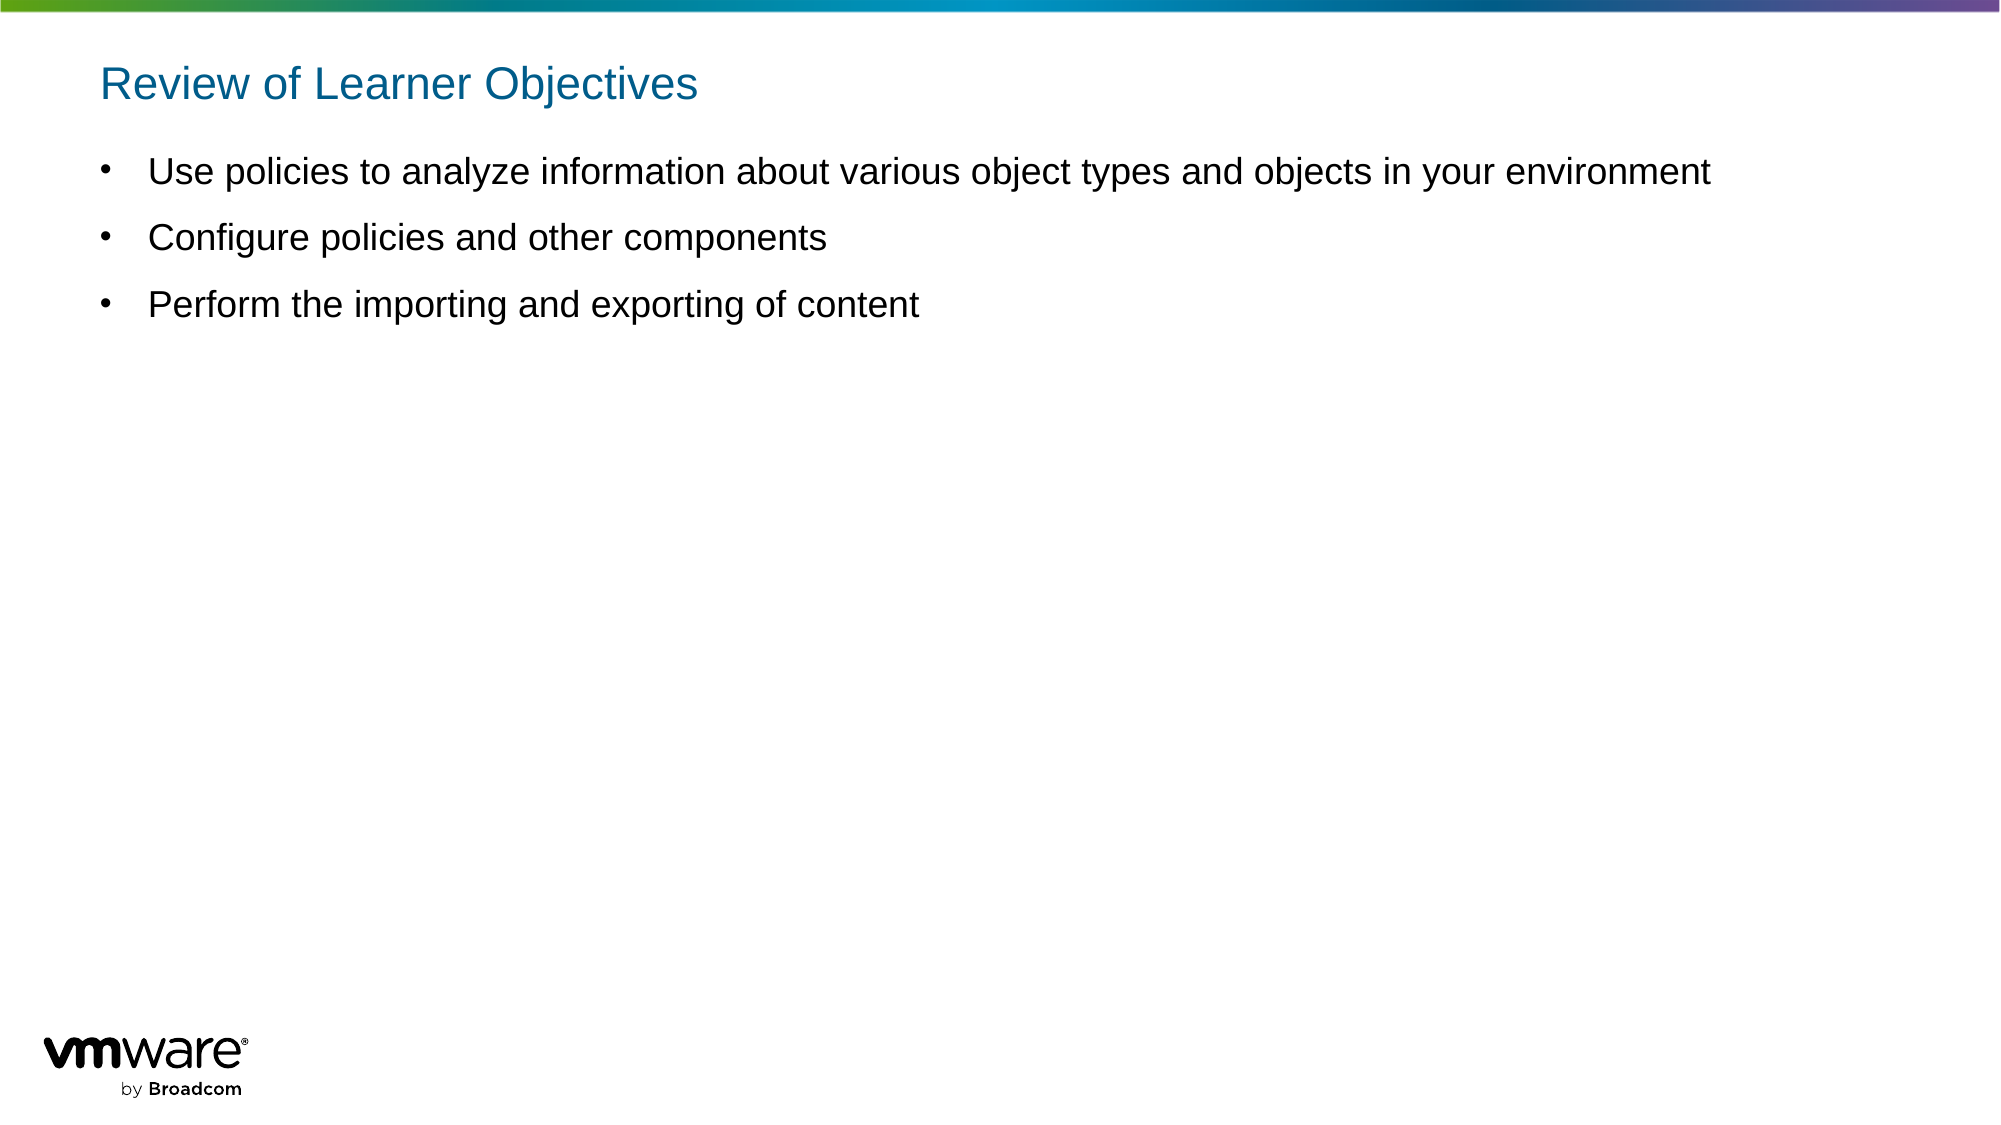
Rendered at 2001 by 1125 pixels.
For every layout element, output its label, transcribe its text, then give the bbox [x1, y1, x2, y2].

list Use policies to analyze information about various object types and objects in your environment Configure policies and other components Perform the importing and exporting of content [99, 149, 1900, 1012]
title Review of Learner Objectives [99, 54, 1900, 113]
picture [0, 0, 2000, 30]
